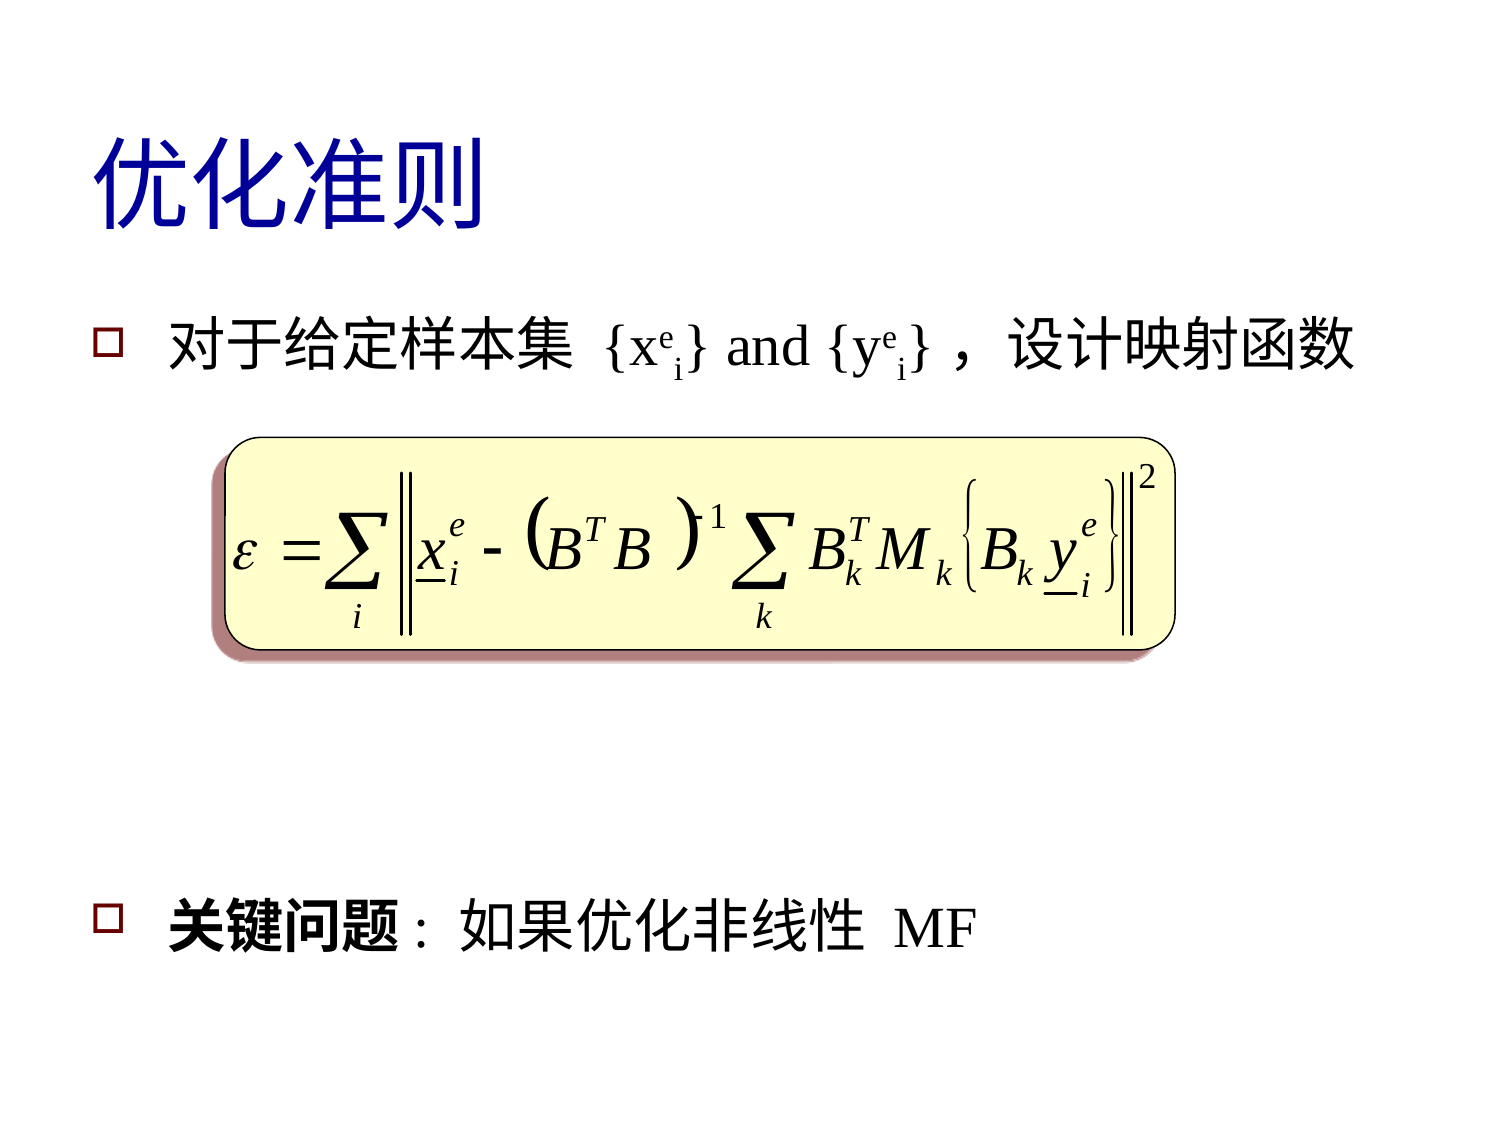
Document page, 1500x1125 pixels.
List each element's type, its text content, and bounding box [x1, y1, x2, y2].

title 优化准则 [75, 87, 1425, 275]
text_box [221, 449, 1228, 644]
list 对于给定样本集 {xei} and {yei}，设计映射函数 关键问题: 如果优化非线性 MF [75, 299, 1425, 1006]
